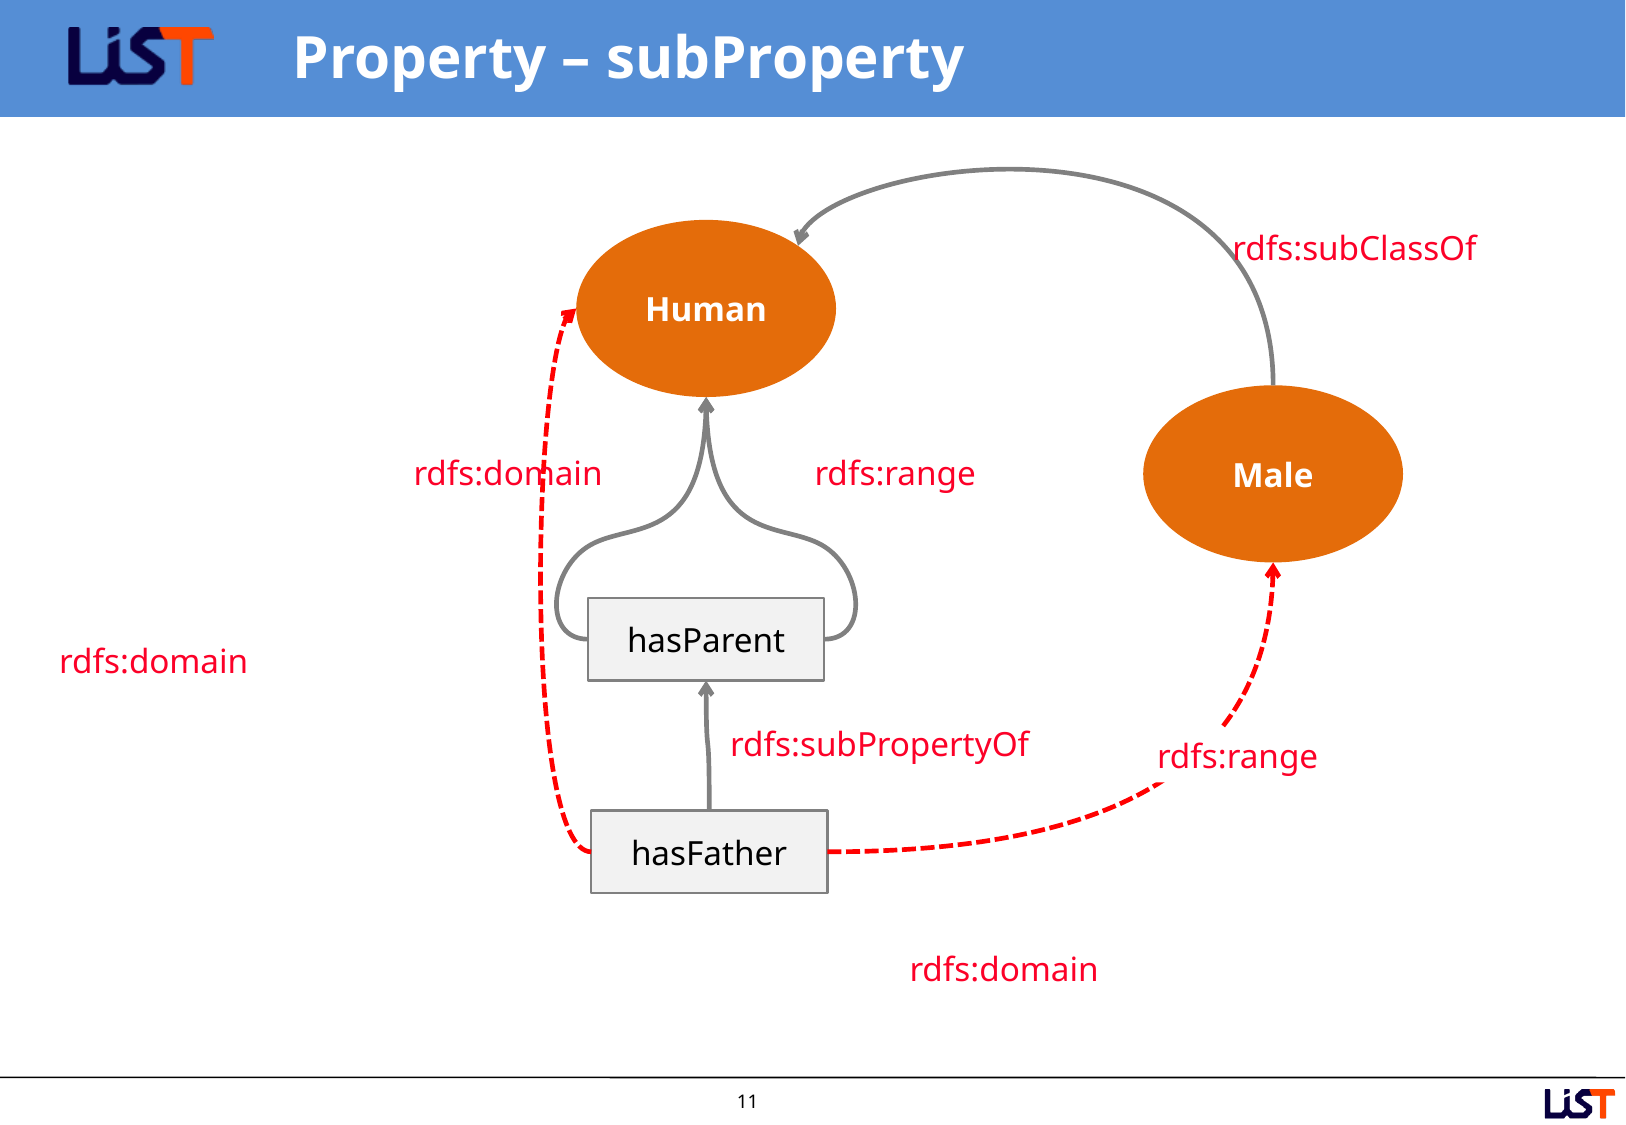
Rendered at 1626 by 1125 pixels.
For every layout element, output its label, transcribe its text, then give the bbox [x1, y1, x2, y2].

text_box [965, 77, 1106, 554]
text_box rdfs:subClassOf [1217, 219, 1493, 275]
text_box rdfs:domain [398, 444, 570, 499]
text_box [575, 308, 592, 853]
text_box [827, 562, 1274, 853]
picture [68, 27, 214, 87]
text_box rdfs:subPropertyOf [715, 715, 822, 771]
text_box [705, 396, 825, 640]
text_box rdfs:domain [894, 940, 1114, 996]
text_box hasParent [596, 648, 822, 681]
picture [1544, 1089, 1616, 1119]
text_box rdfs:domain [44, 633, 264, 688]
text_box rdfs:range [1279, 727, 1334, 783]
text_box hasFather [591, 810, 828, 894]
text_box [596, 396, 704, 640]
title Property – subProperty [277, 0, 1604, 116]
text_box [642, 743, 773, 748]
text_box Human [576, 219, 837, 395]
text_box rdfs:range [829, 444, 960, 499]
text_box Male [1143, 385, 1404, 563]
